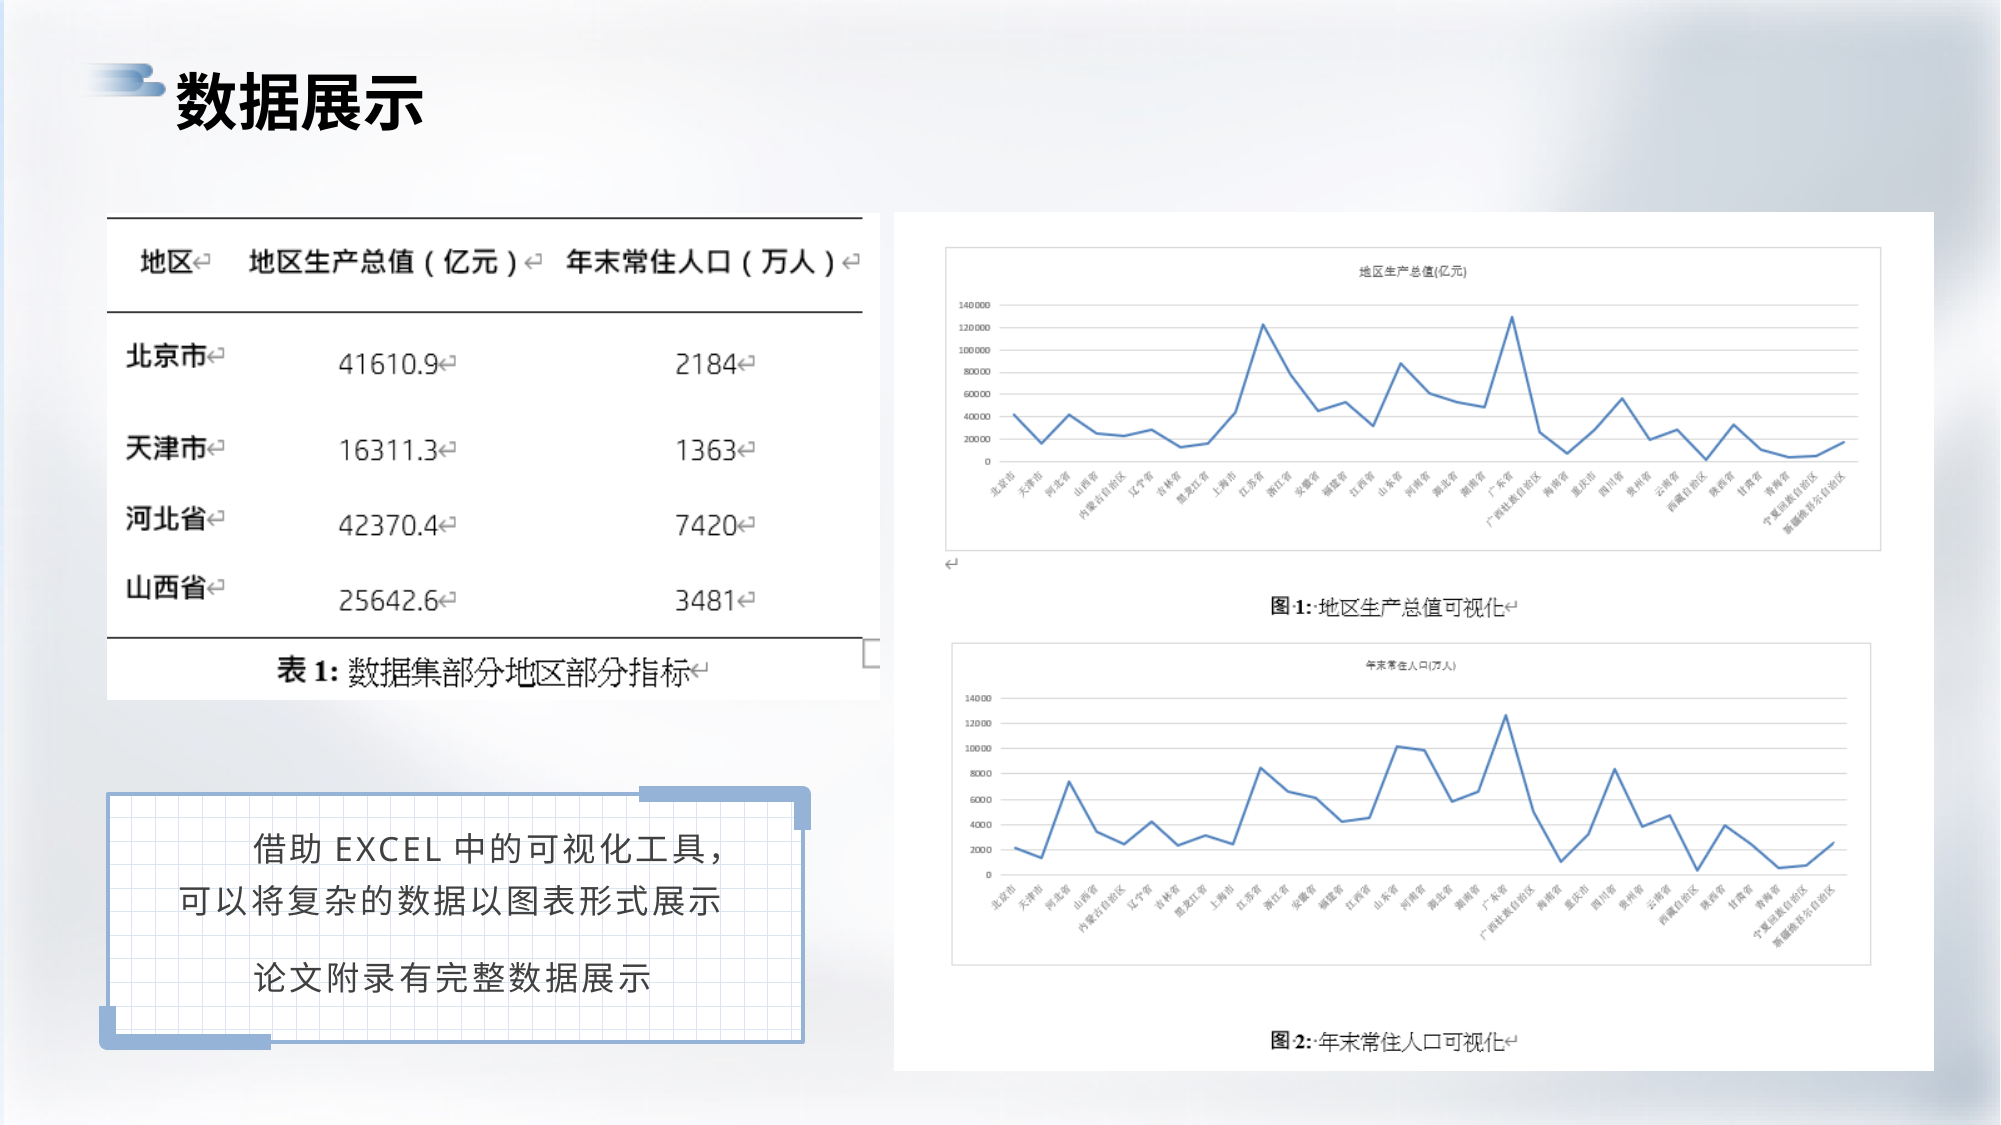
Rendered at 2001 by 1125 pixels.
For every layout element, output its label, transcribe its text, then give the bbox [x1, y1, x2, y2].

text_box 数据展示 [159, 16, 1700, 147]
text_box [107, 793, 803, 1043]
picture [0, 0, 2001, 1125]
